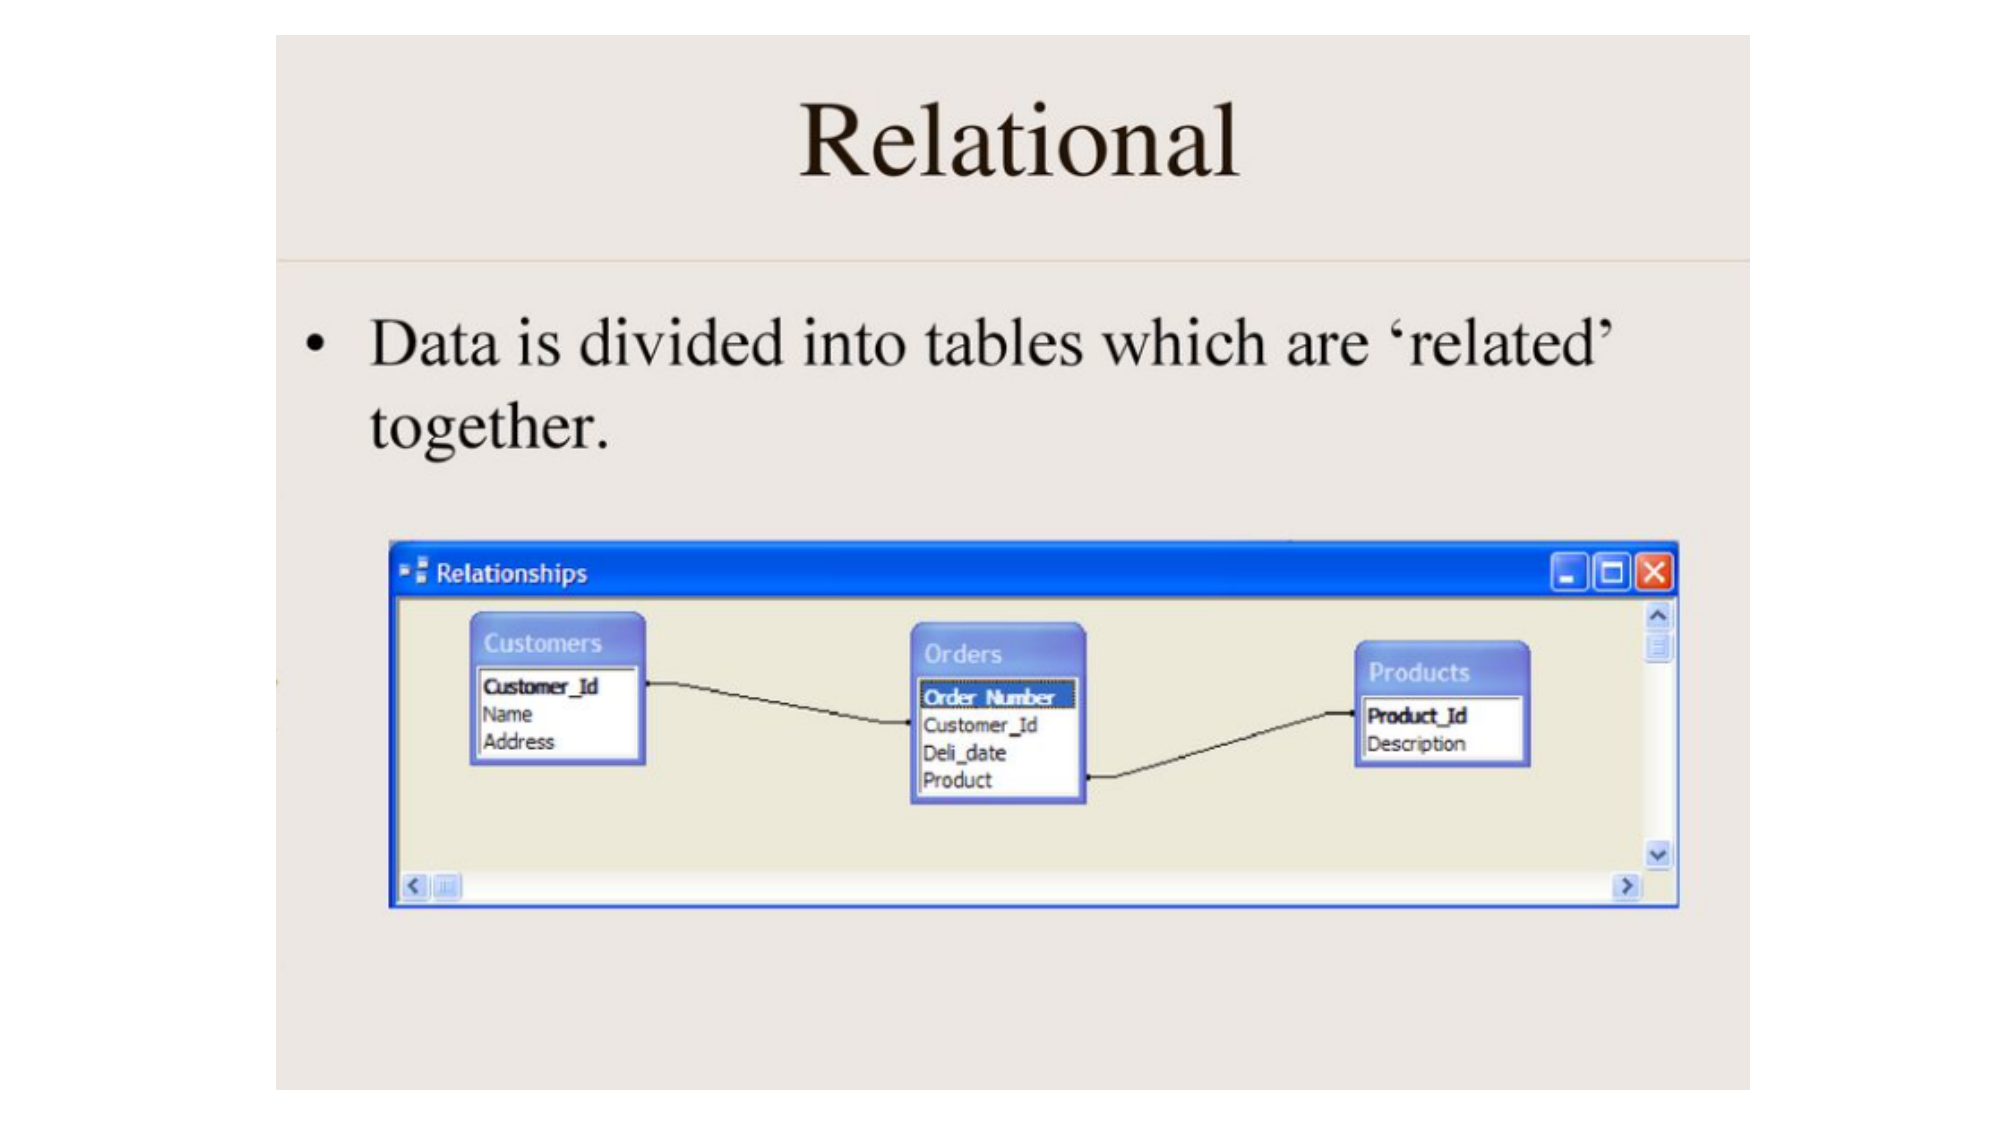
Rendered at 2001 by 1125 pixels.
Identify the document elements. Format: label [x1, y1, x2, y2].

picture [276, 35, 1750, 1090]
